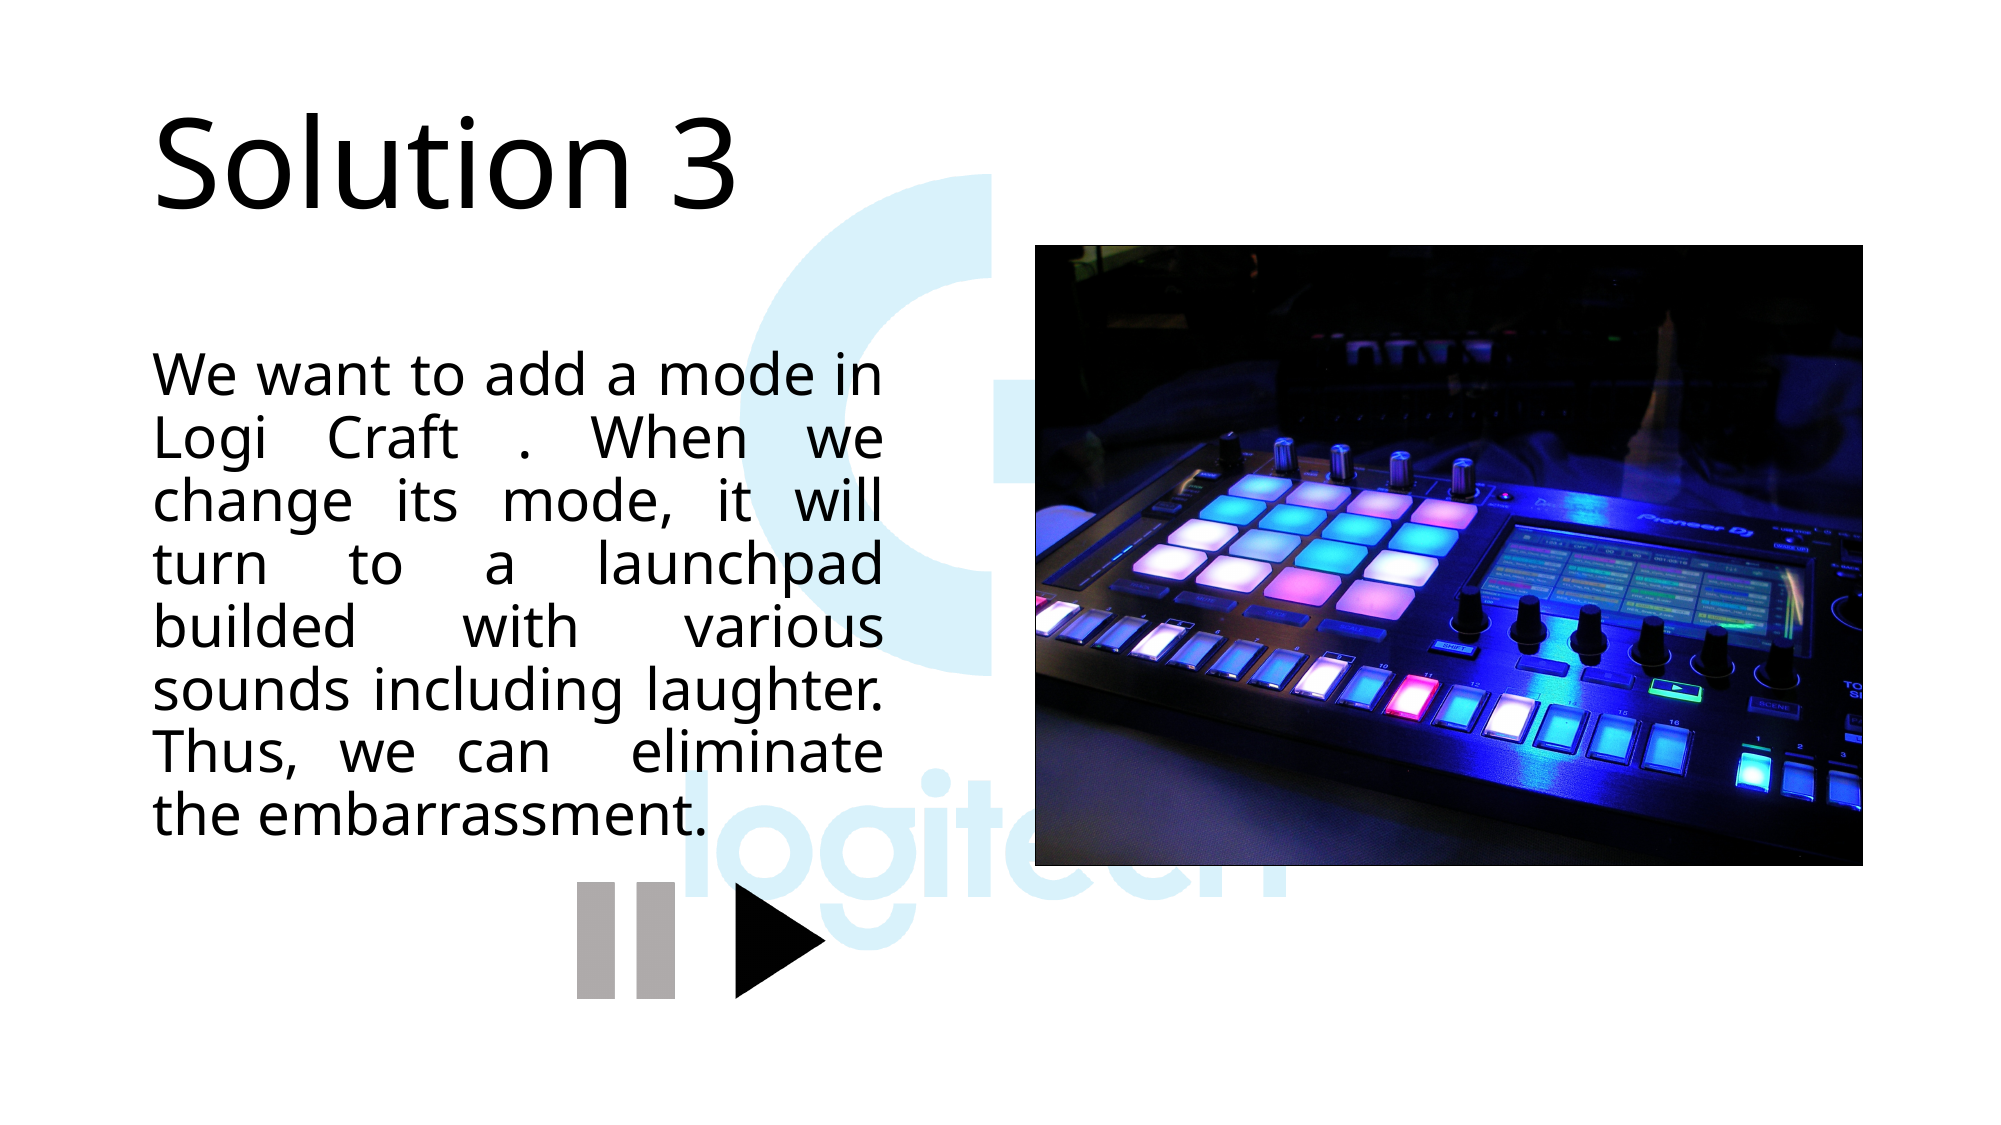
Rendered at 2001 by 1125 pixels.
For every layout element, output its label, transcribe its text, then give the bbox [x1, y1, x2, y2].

text_box We want to add a mode in Logi Craft . When we change its mode, it will turn to a launchpad builded with various sounds including laughter. Thus, we can eliminate the embarrassment. [137, 337, 900, 1104]
title Solution 3 [137, 59, 1863, 278]
picture [550, 865, 701, 1016]
picture [1035, 245, 1863, 866]
picture [705, 865, 856, 1016]
